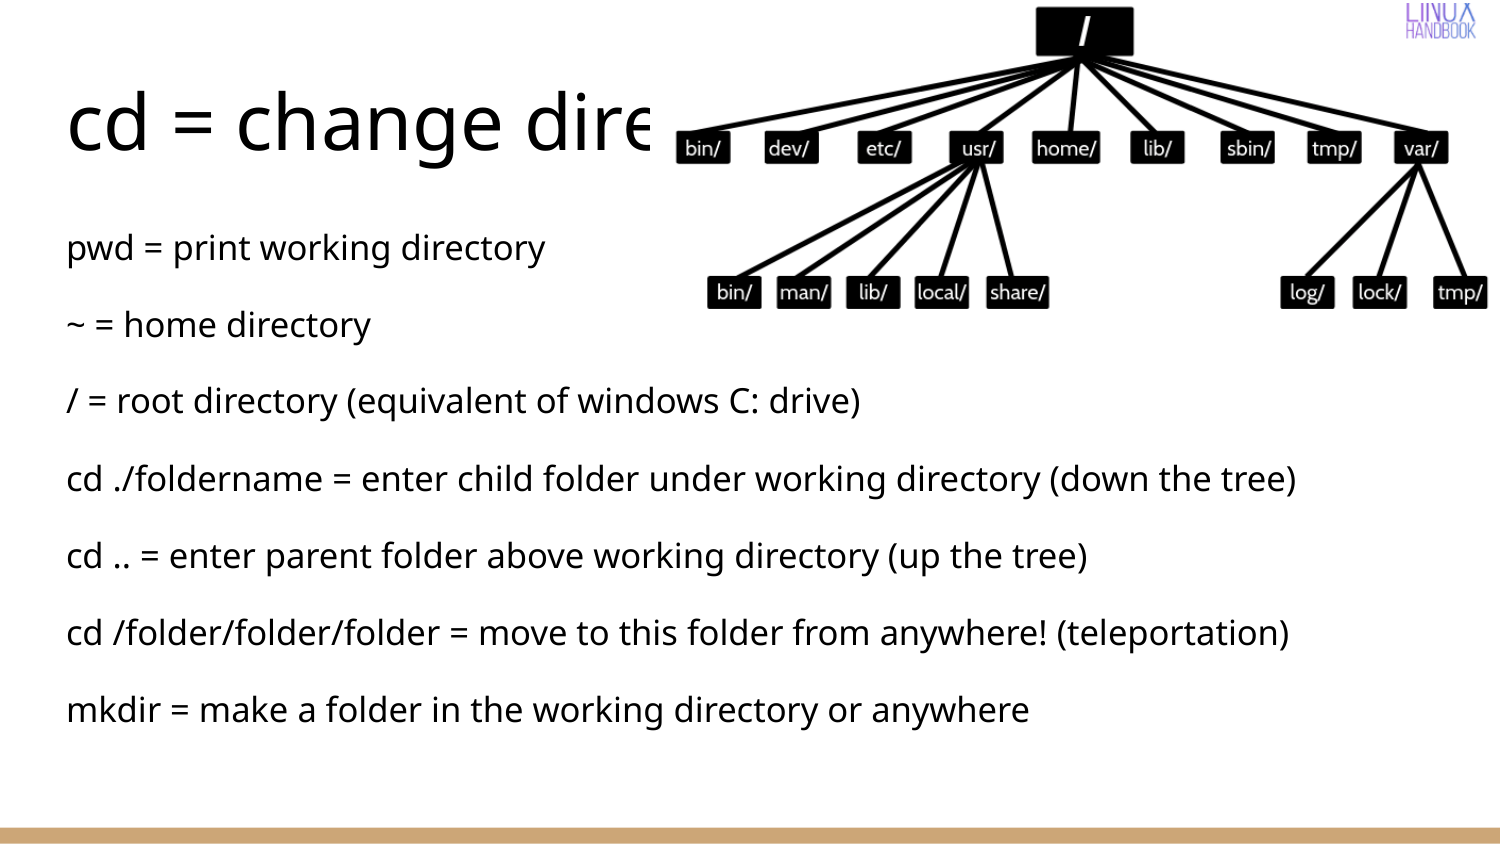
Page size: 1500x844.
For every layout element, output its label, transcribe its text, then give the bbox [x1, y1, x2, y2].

list pwd = print working directory ~ = home directory / = root directory (equivalent of windows C: drive) cd ./foldername = enter child folder under working directory (down the tree) cd .. = enter parent folder above working directory (up the tree) cd /folder/folder/folder = move to this folder from anywhere! (teleportation) mkdir = make a folder in the working directory or anywhere [51, 200, 1449, 752]
title cd = change directory [51, 51, 644, 189]
picture [649, 2, 1500, 322]
